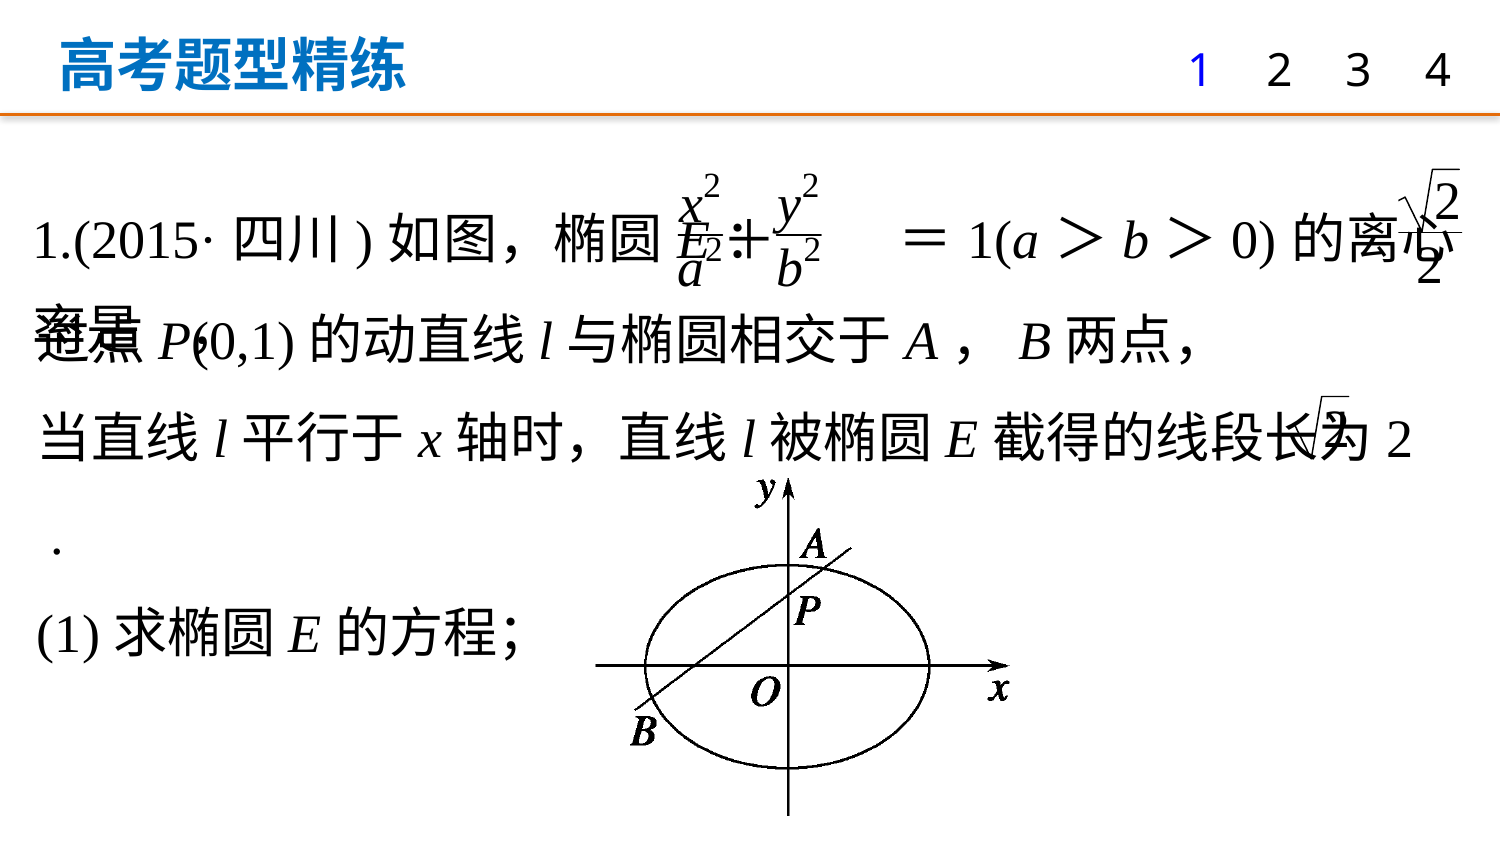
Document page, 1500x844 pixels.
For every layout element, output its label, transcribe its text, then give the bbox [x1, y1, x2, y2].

text_box 高考题型精练 [43, 20, 423, 105]
picture [584, 467, 1020, 829]
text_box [677, 170, 856, 303]
text_box 1 [1165, 36, 1235, 106]
text_box 2 [1244, 36, 1315, 106]
text_box 过点P(0,1)的动直线l与椭圆相交于A，B两点， 当直线l平行于x轴时，直线l被椭圆E截得的线段长为2 . (1)求椭圆E的方程； [22, 265, 1484, 671]
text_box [1287, 377, 1392, 480]
text_box 3 [1323, 36, 1394, 106]
text_box 1.(2015·四川)如图，椭圆E： ＝1(a＞b＞0)的离心率是 ， [857, 171, 1393, 265]
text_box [1398, 149, 1500, 313]
text_box 1.(2015·四川)如图，椭圆E： ＝1(a＞b＞0)的离心率是 ， [17, 171, 675, 368]
text_box 4 [1403, 36, 1473, 106]
